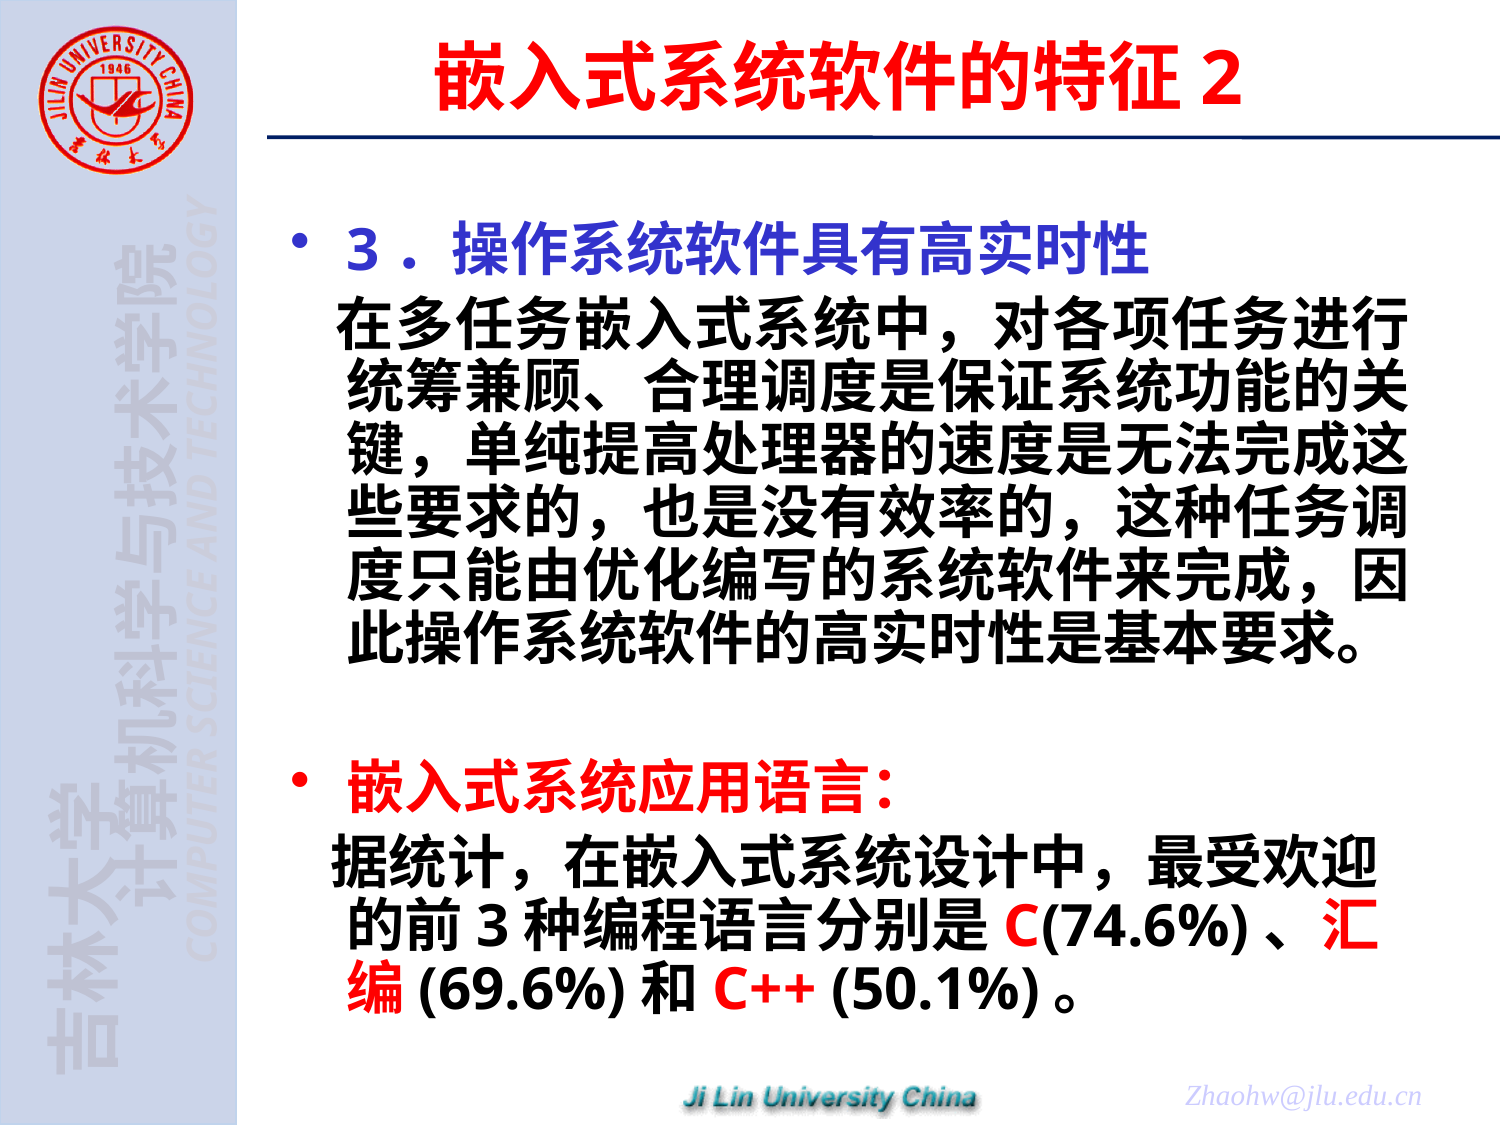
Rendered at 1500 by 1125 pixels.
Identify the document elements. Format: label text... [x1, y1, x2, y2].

picture [37, 24, 194, 175]
list 3．操作系统软件具有高实时性 在多任务嵌入式系统中，对各项任务进行统筹兼顾、合理调度是保证系统功能的关键，单纯提高处理器的速度是无法完成这些要求的，也是没有效率的，这种任务调度只能由优化编写的系统软件来完成，因此操作系统软件的高实时性是基本要求。 嵌入式系统应用语言： 据统计，在嵌入式系统设计中，最受欢迎的前3种编程语言分别是C(74.6%)、汇编(69.6%)和C++ (50.1%)。 [274, 212, 1426, 1088]
title 嵌入式系统软件的特征2 [274, 12, 1401, 138]
